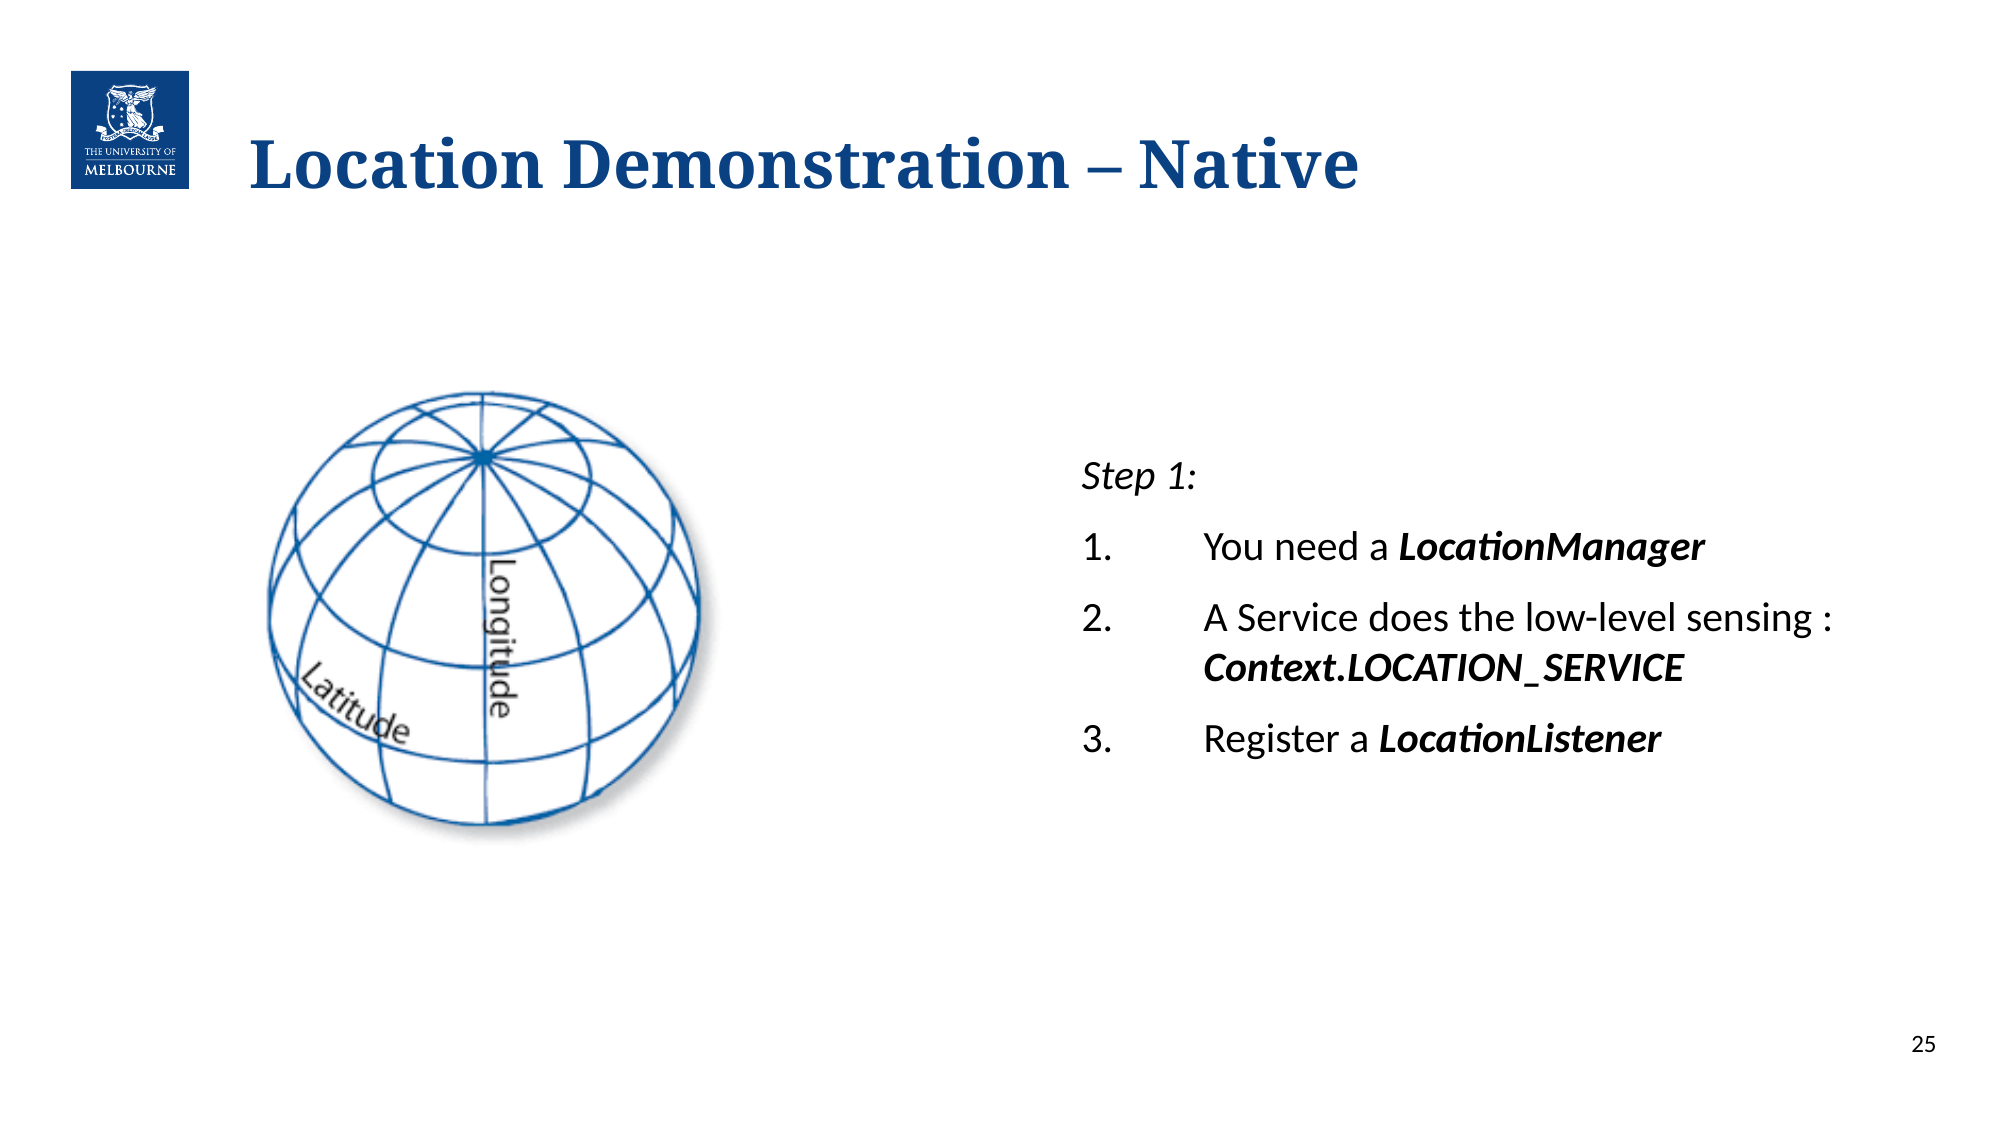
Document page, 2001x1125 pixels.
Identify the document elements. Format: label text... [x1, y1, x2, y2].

title Location Demonstration – Native [234, 64, 1924, 211]
list Step 1: You need a LocationManager A Service does the low-level sensing : Context.LOCATION_SERVICE Register a LocationListener [1037, 440, 1924, 783]
slide_number 25 [1797, 1012, 1937, 1073]
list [261, 368, 729, 854]
